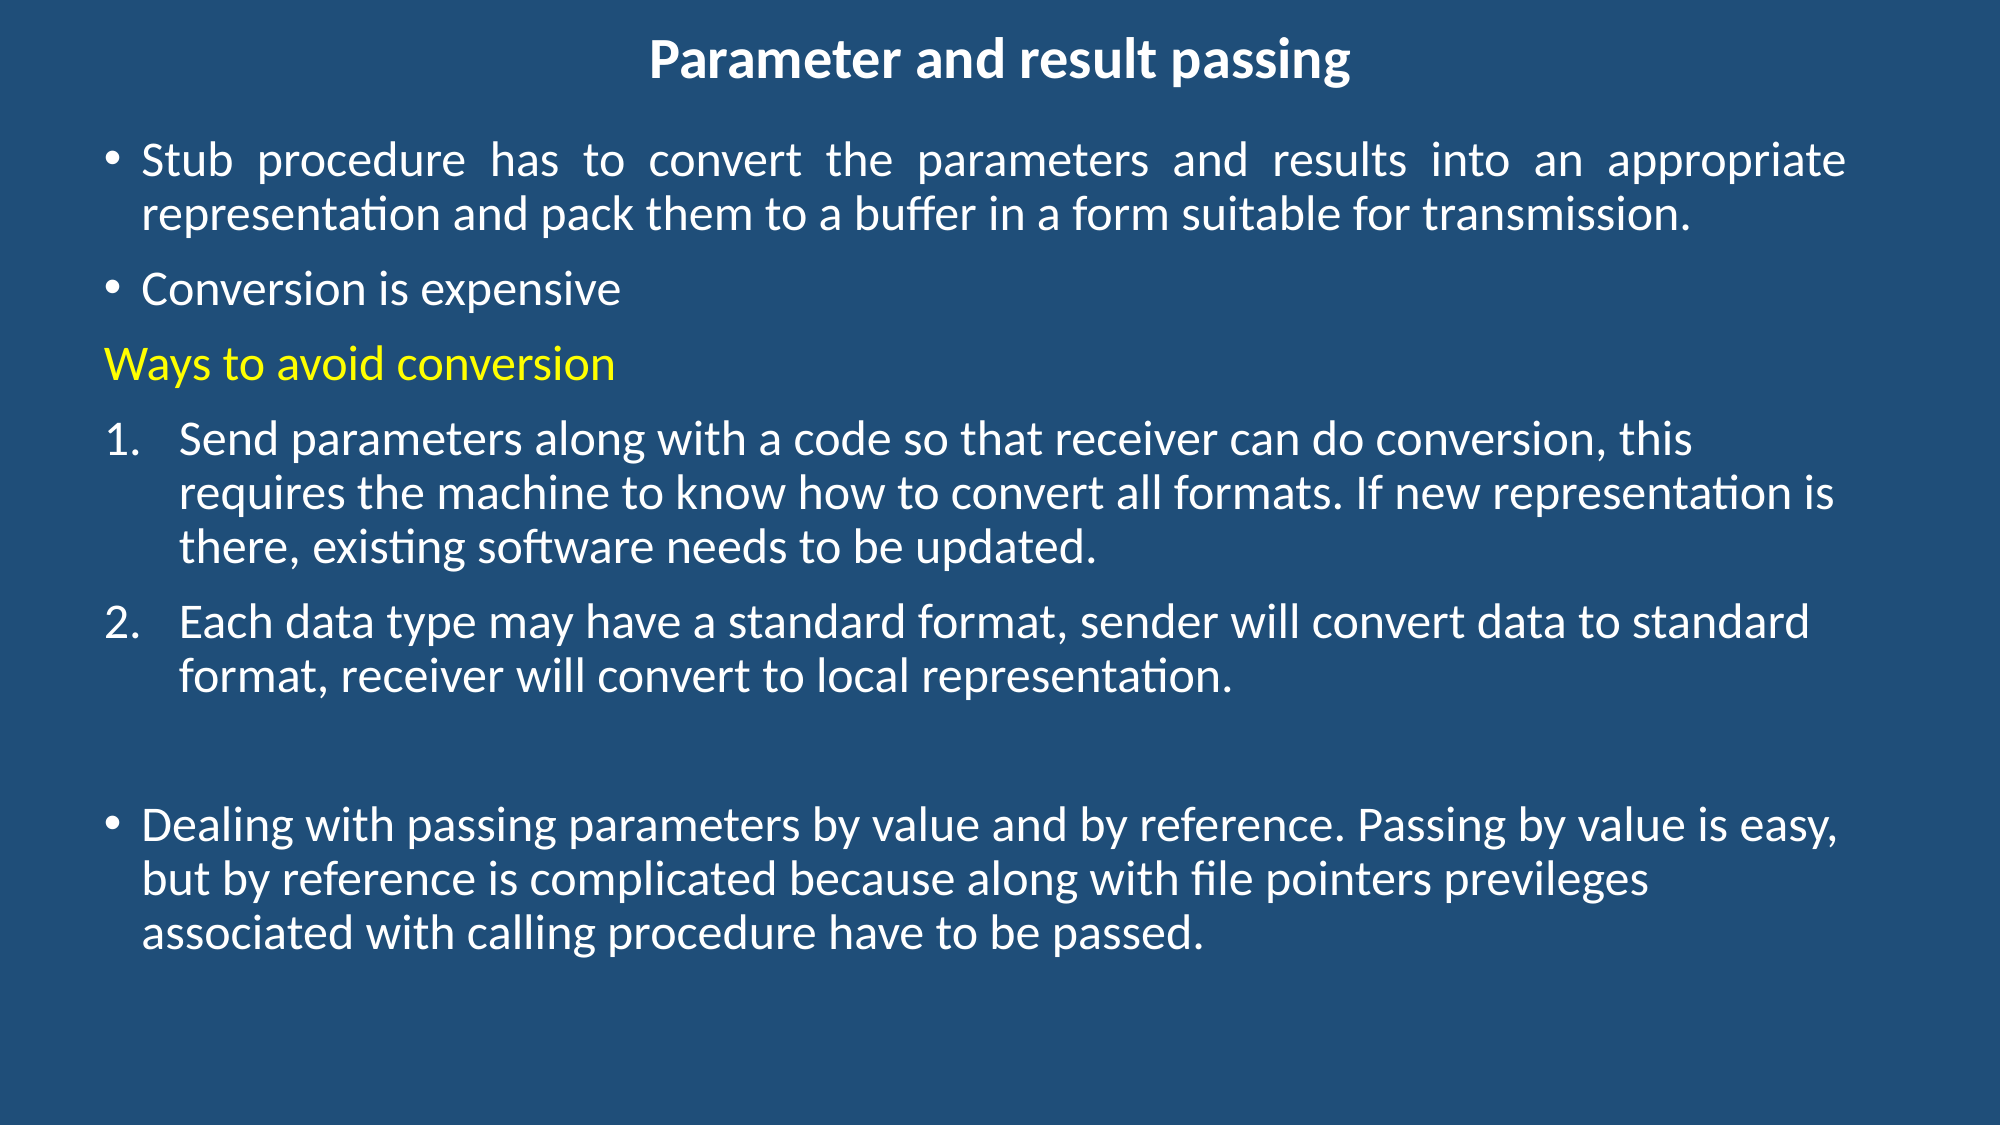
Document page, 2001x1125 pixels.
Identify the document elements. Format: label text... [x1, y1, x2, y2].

list Stub procedure has to convert the parameters and results into an appropriate representation and pack them to a buffer in a form suitable for transmission. Conversion is expensive Ways to avoid conversion Send parameters along with a code so that receiver can do conversion, this requires the machine to know how to convert all formats. If new representation is there, existing software needs to be updated. Each data type may have a standard format, sender will convert data to standard format, receiver will convert to local representation. Dealing with passing parameters by value and by reference. Passing by value is easy, but by reference is complicated because along with file pointers previleges associated with calling procedure have to be passed. [88, 126, 1863, 1002]
title Parameter and result passing [137, 26, 1863, 93]
